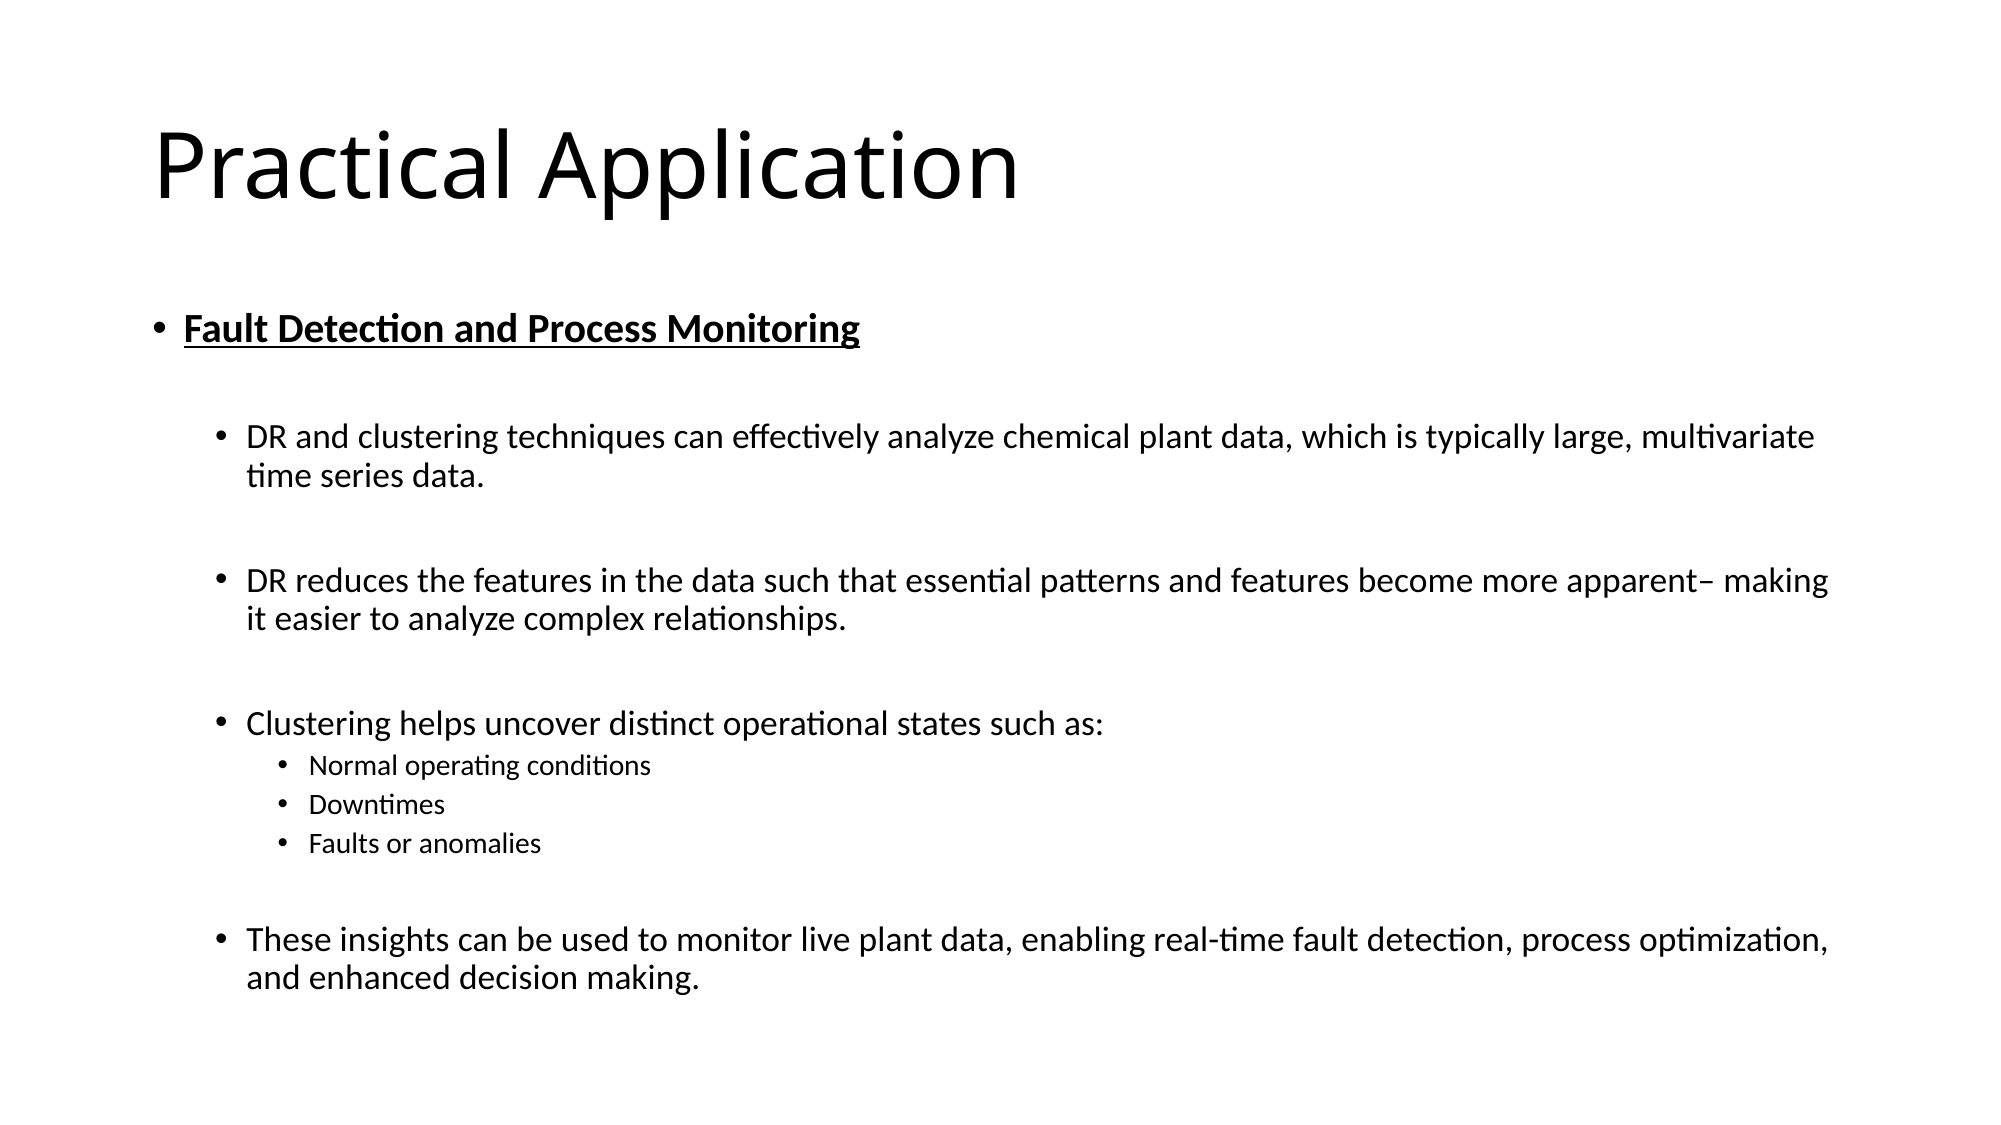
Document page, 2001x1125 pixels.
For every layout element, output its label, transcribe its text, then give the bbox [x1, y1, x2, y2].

title Practical Application [137, 59, 1863, 278]
list Fault Detection and Process Monitoring DR and clustering techniques can effectively analyze chemical plant data, which is typically large, multivariate time series data. DR reduces the features in the data such that essential patterns and features become more apparent– making it easier to analyze complex relationships. Clustering helps uncover distinct operational states such as: Normal operating conditions Downtimes Faults or anomalies These insights can be used to monitor live plant data, enabling real-time fault detection, process optimization, and enhanced decision making. [137, 299, 1863, 1014]
